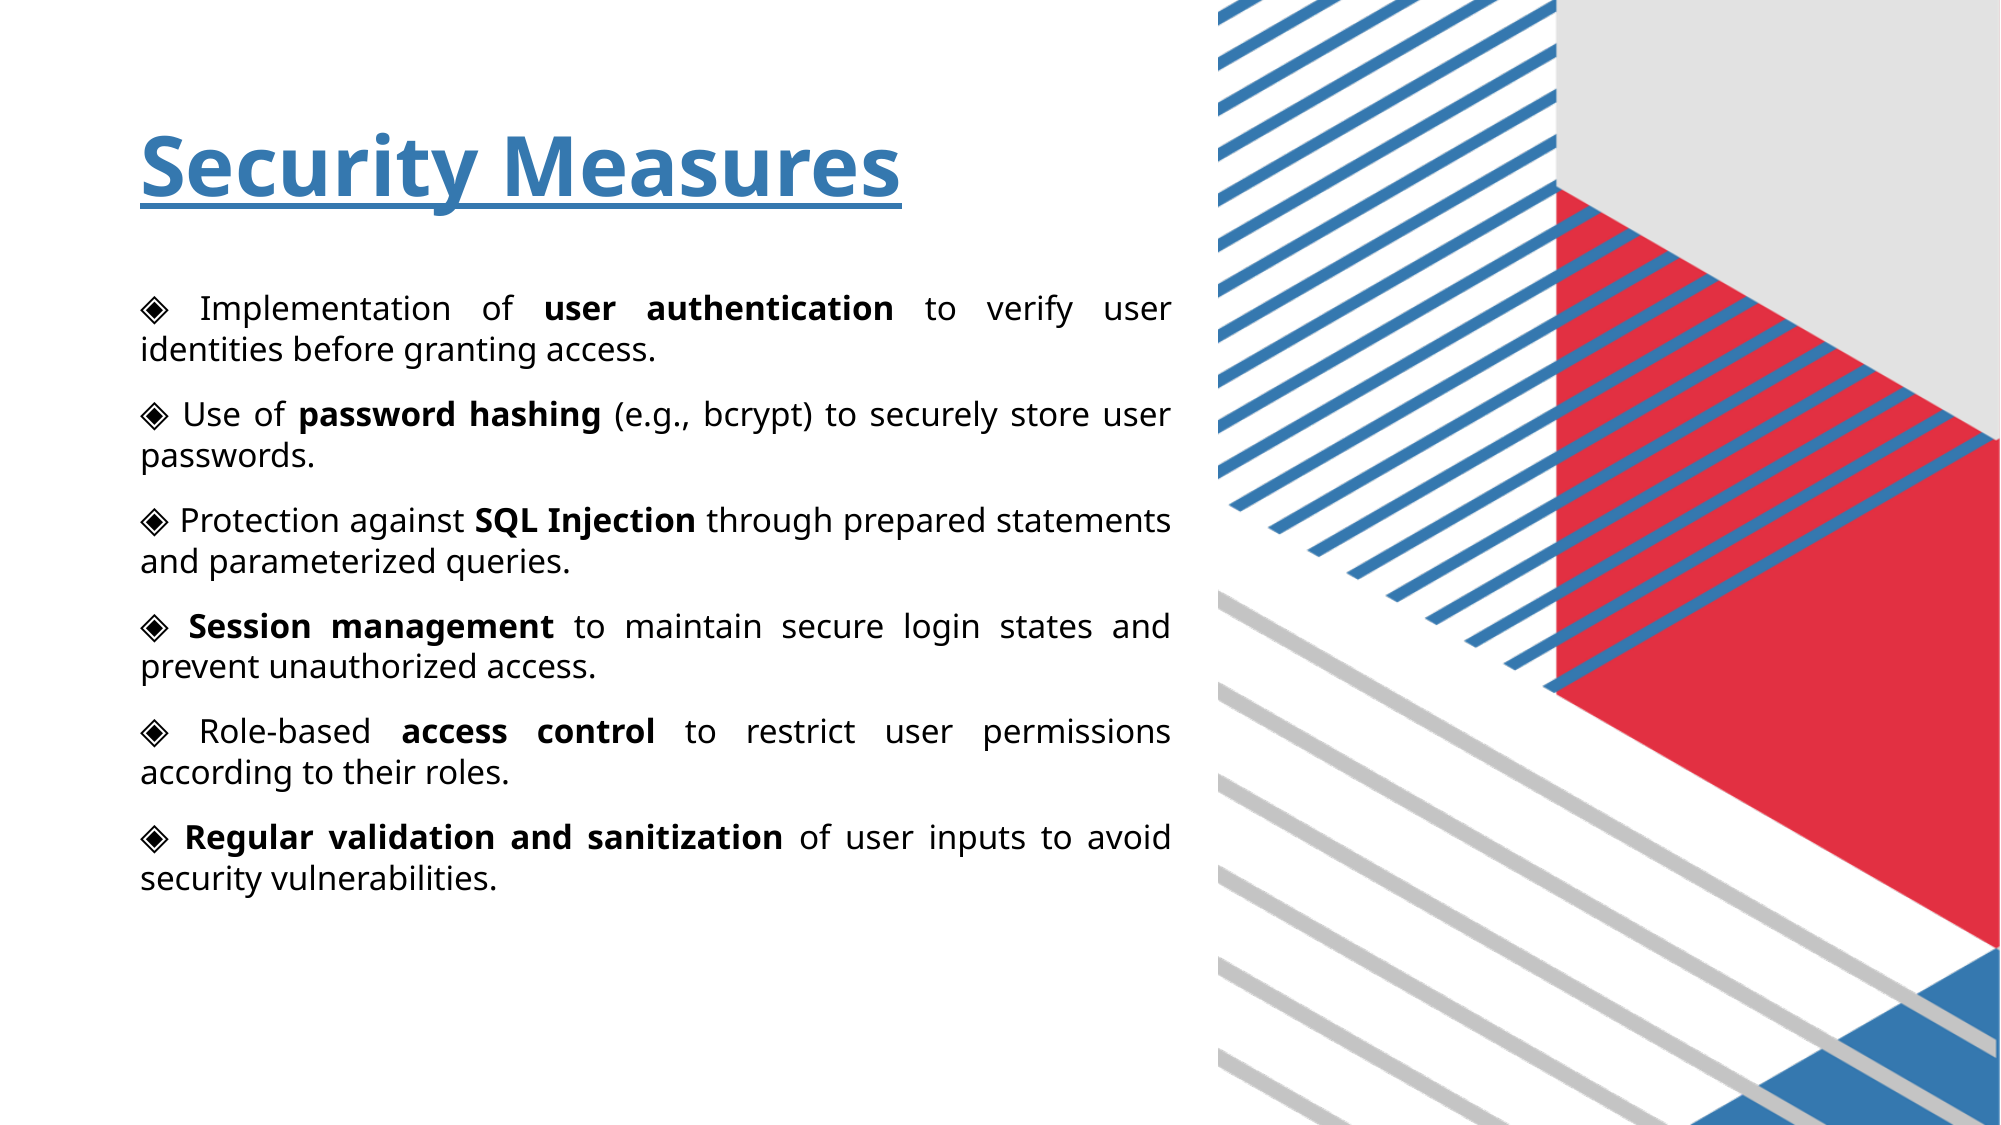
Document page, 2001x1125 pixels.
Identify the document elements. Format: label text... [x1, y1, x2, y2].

list ◈ Implementation of user authentication to verify user identities before granting access. ◈ Use of password hashing (e.g., bcrypt) to securely store user passwords. ◈ Protection against SQL Injection through prepared statements and parameterized queries. ◈ Session management to maintain secure login states and prevent unauthorized access. ◈ Role-based access control to restrict user permissions according to their roles. ◈ Regular validation and sanitization of user inputs to avoid security vulnerabilities. [125, 275, 1188, 1008]
picture [1218, 0, 2000, 1125]
title Security Measures [125, 117, 1188, 266]
